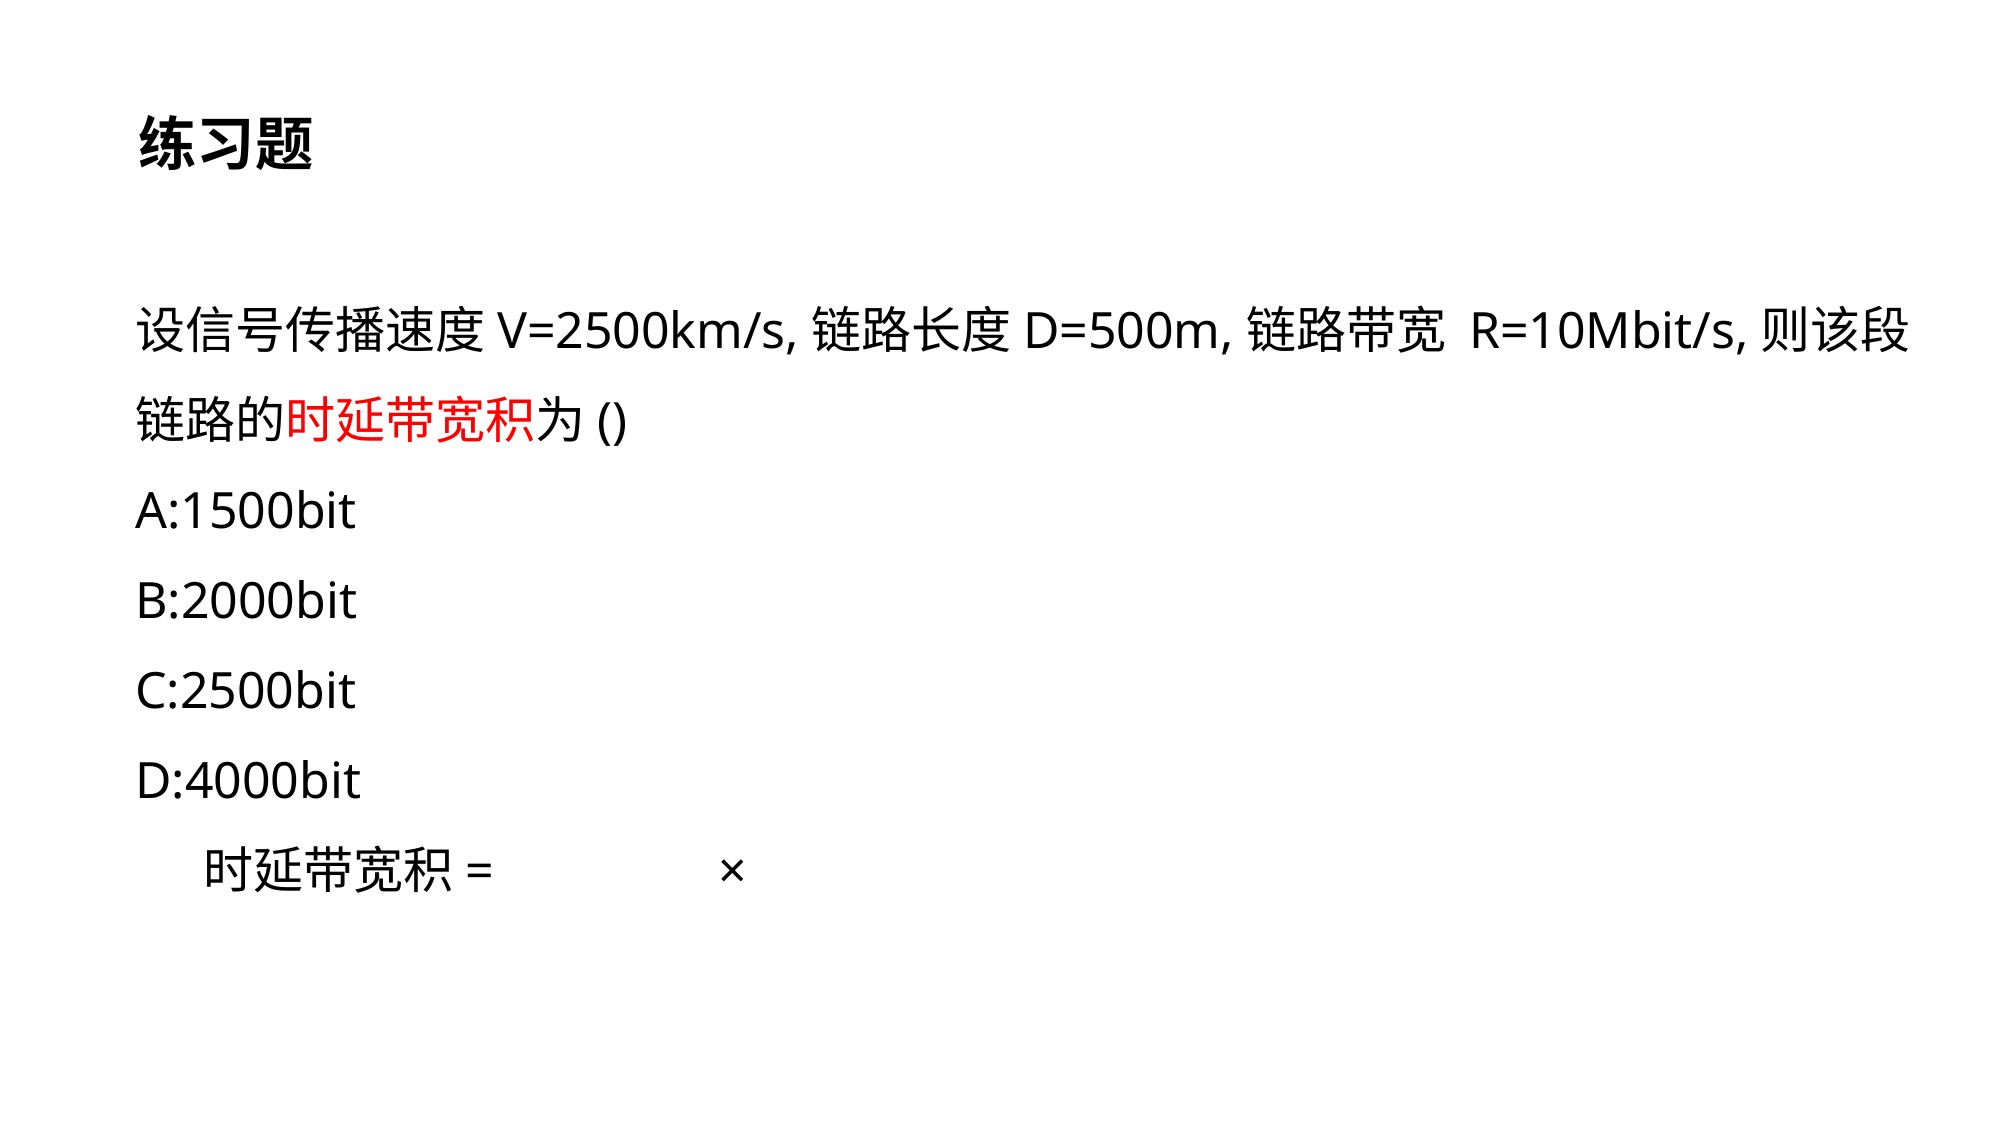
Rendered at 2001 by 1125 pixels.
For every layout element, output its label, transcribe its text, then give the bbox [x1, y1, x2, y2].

text_box 练习题 [120, 97, 1568, 187]
text_box 设信号传播速度V=2500km/s,链路长度D=500m,链路带宽 R=10Mbit/s,则该段链路的时延带宽积为() A:1500bit B:2000bit C:2500bit D:4000bit 时延带宽积=传播时延×带宽 [120, 261, 1946, 907]
